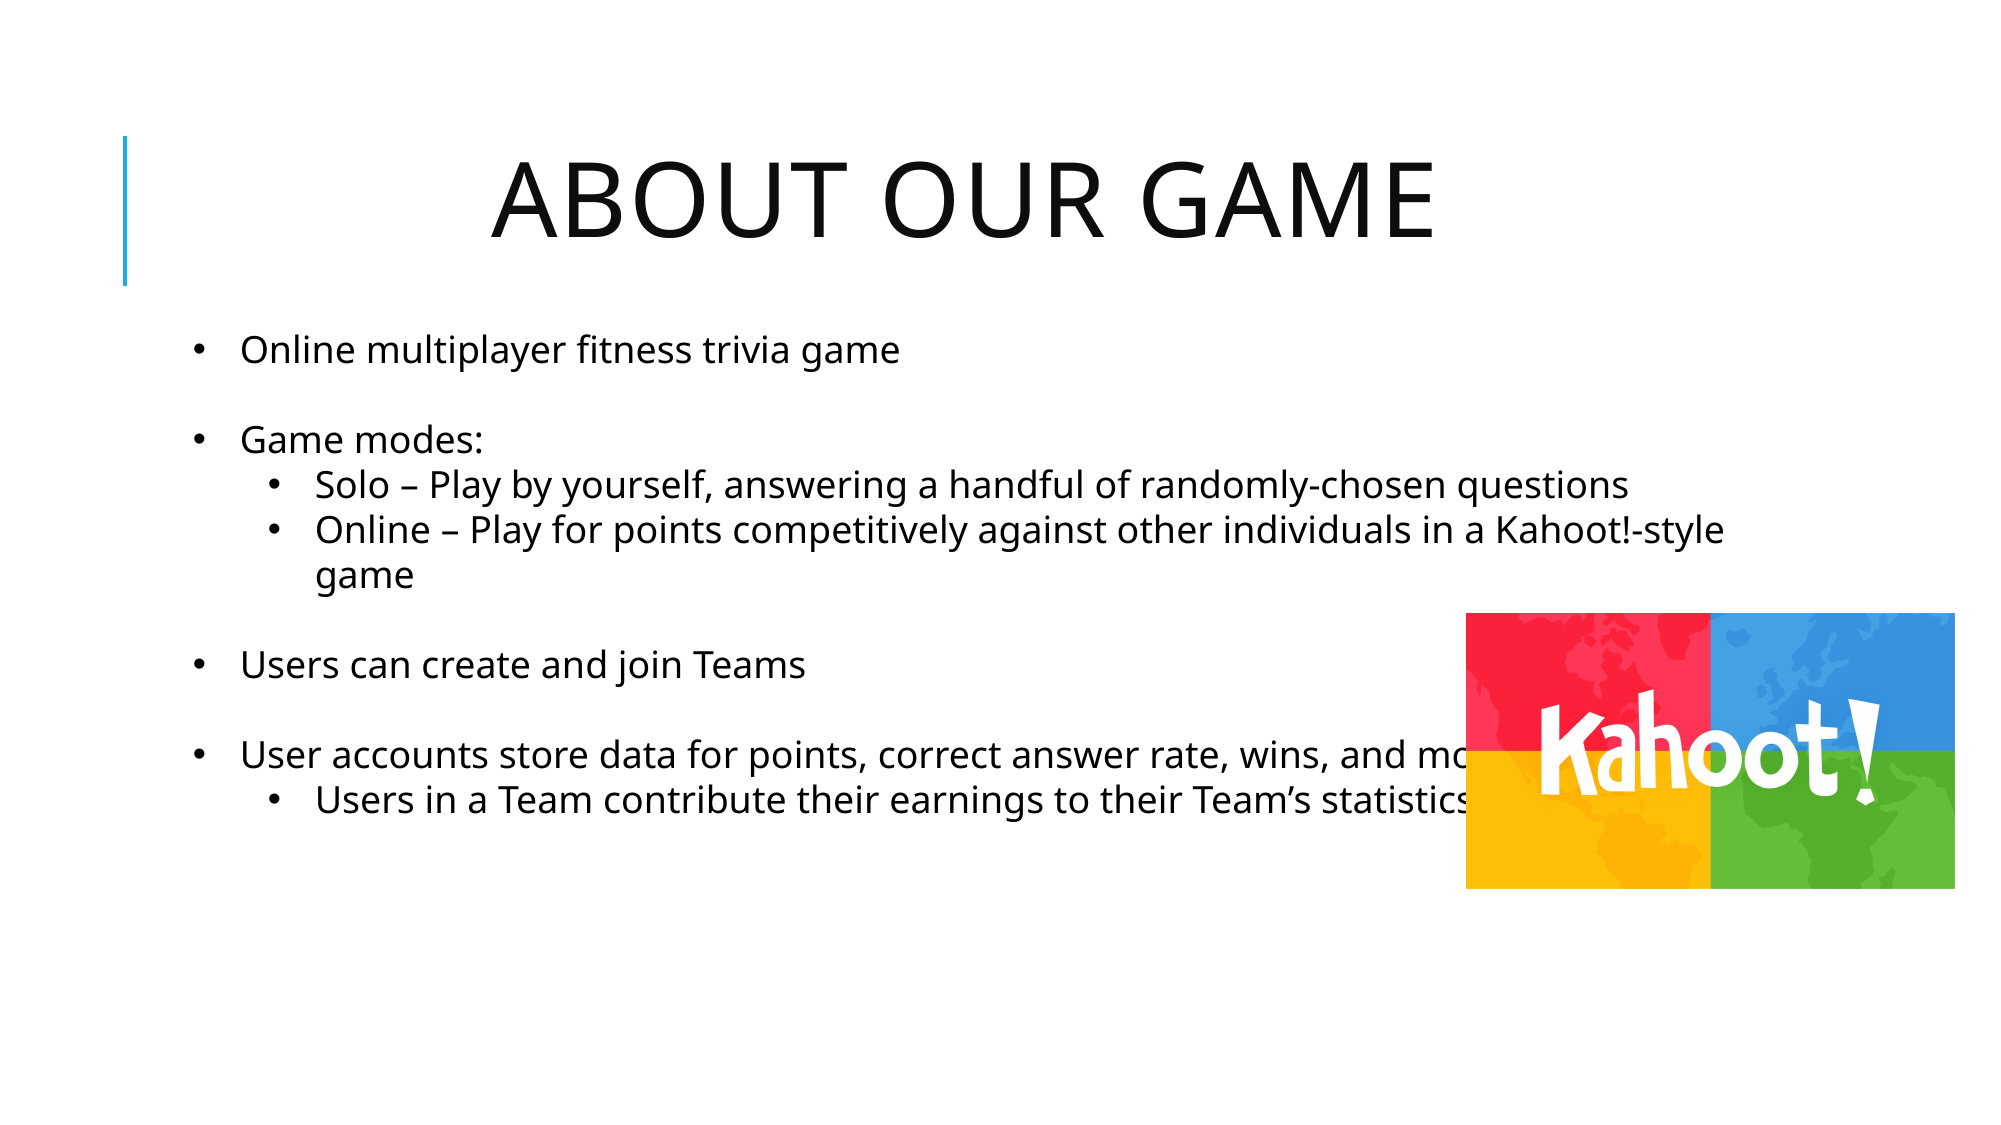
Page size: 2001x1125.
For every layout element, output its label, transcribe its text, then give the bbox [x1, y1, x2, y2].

text_box Online multiplayer fitness trivia game Game modes: Solo – Play by yourself, answering a handful of randomly-chosen questions Online – Play for points competitively against other individuals in a Kahoot!-style game Users can create and join Teams User accounts store data for points, correct answer rate, wins, and more Users in a Team contribute their earnings to their Team’s statistics as well [178, 318, 1814, 829]
picture [1465, 613, 1955, 889]
title About Our Game [168, 96, 1763, 319]
